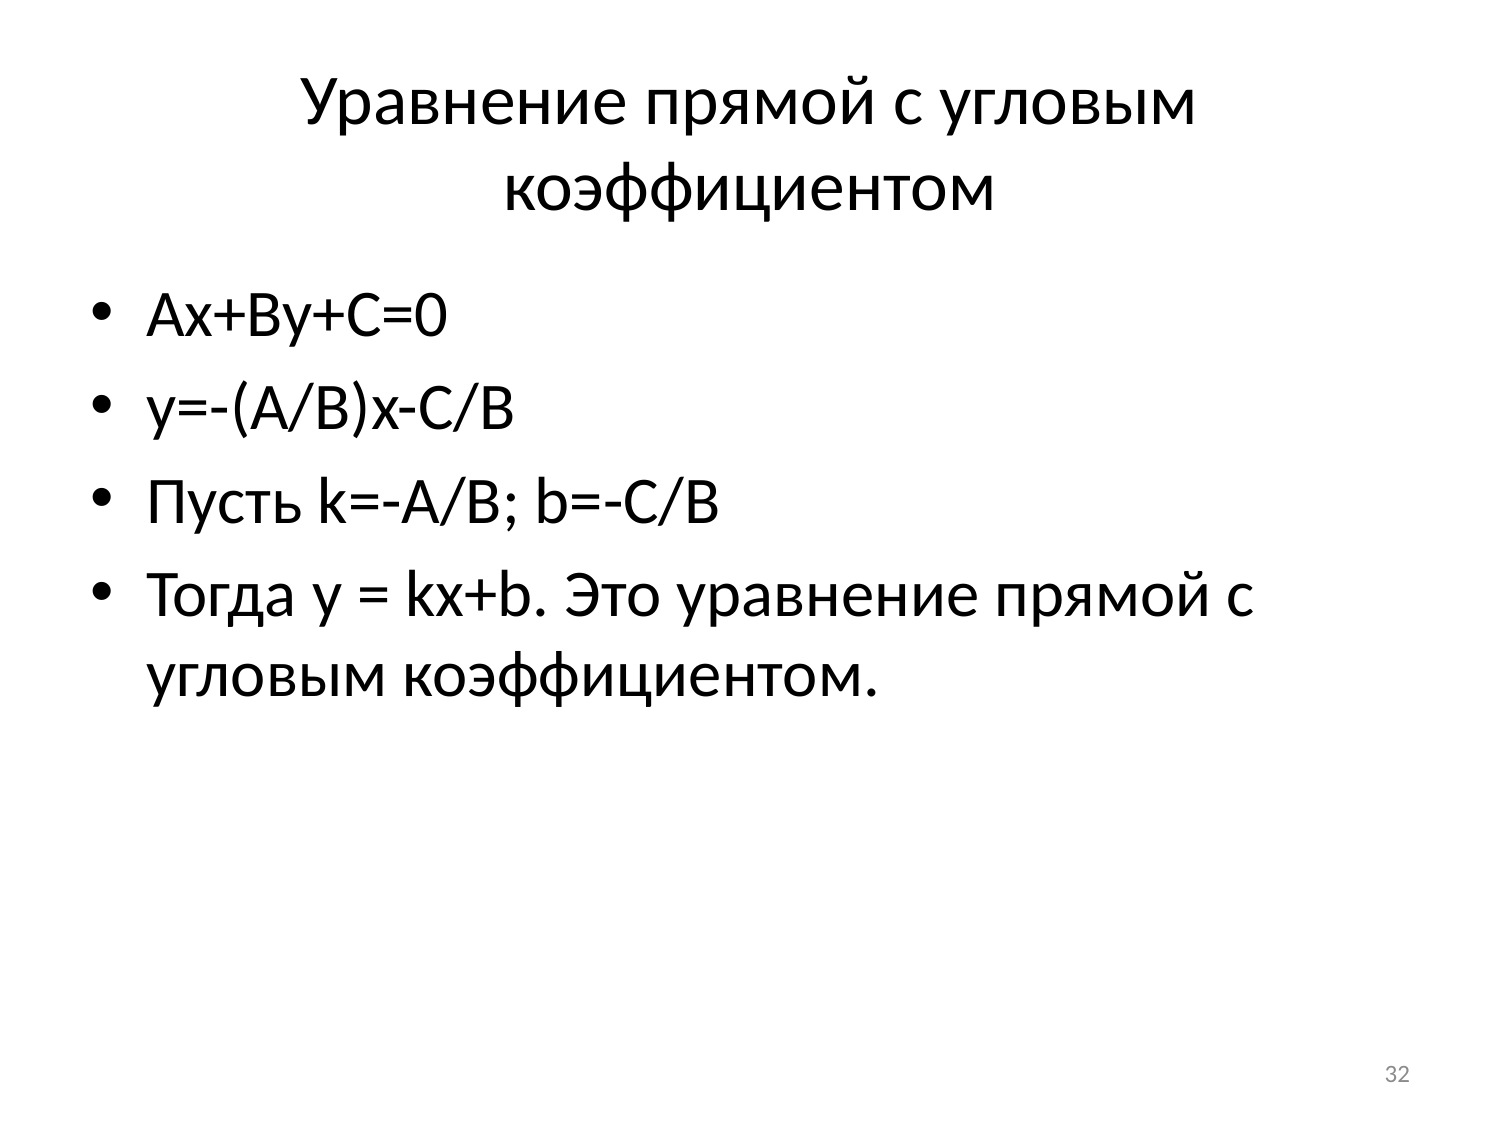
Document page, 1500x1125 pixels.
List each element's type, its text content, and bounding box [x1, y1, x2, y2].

title Уравнение прямой с угловым коэффициентом [75, 45, 1425, 233]
slide_number 32 [1074, 1042, 1425, 1103]
list Ax+By+C=0 y=-(A/B)x-C/B Пусть k=-A/B; b=-C/B Тогда y = kx+b. Это уравнение прямой с угловым коэффициентом. [75, 262, 1425, 1005]
